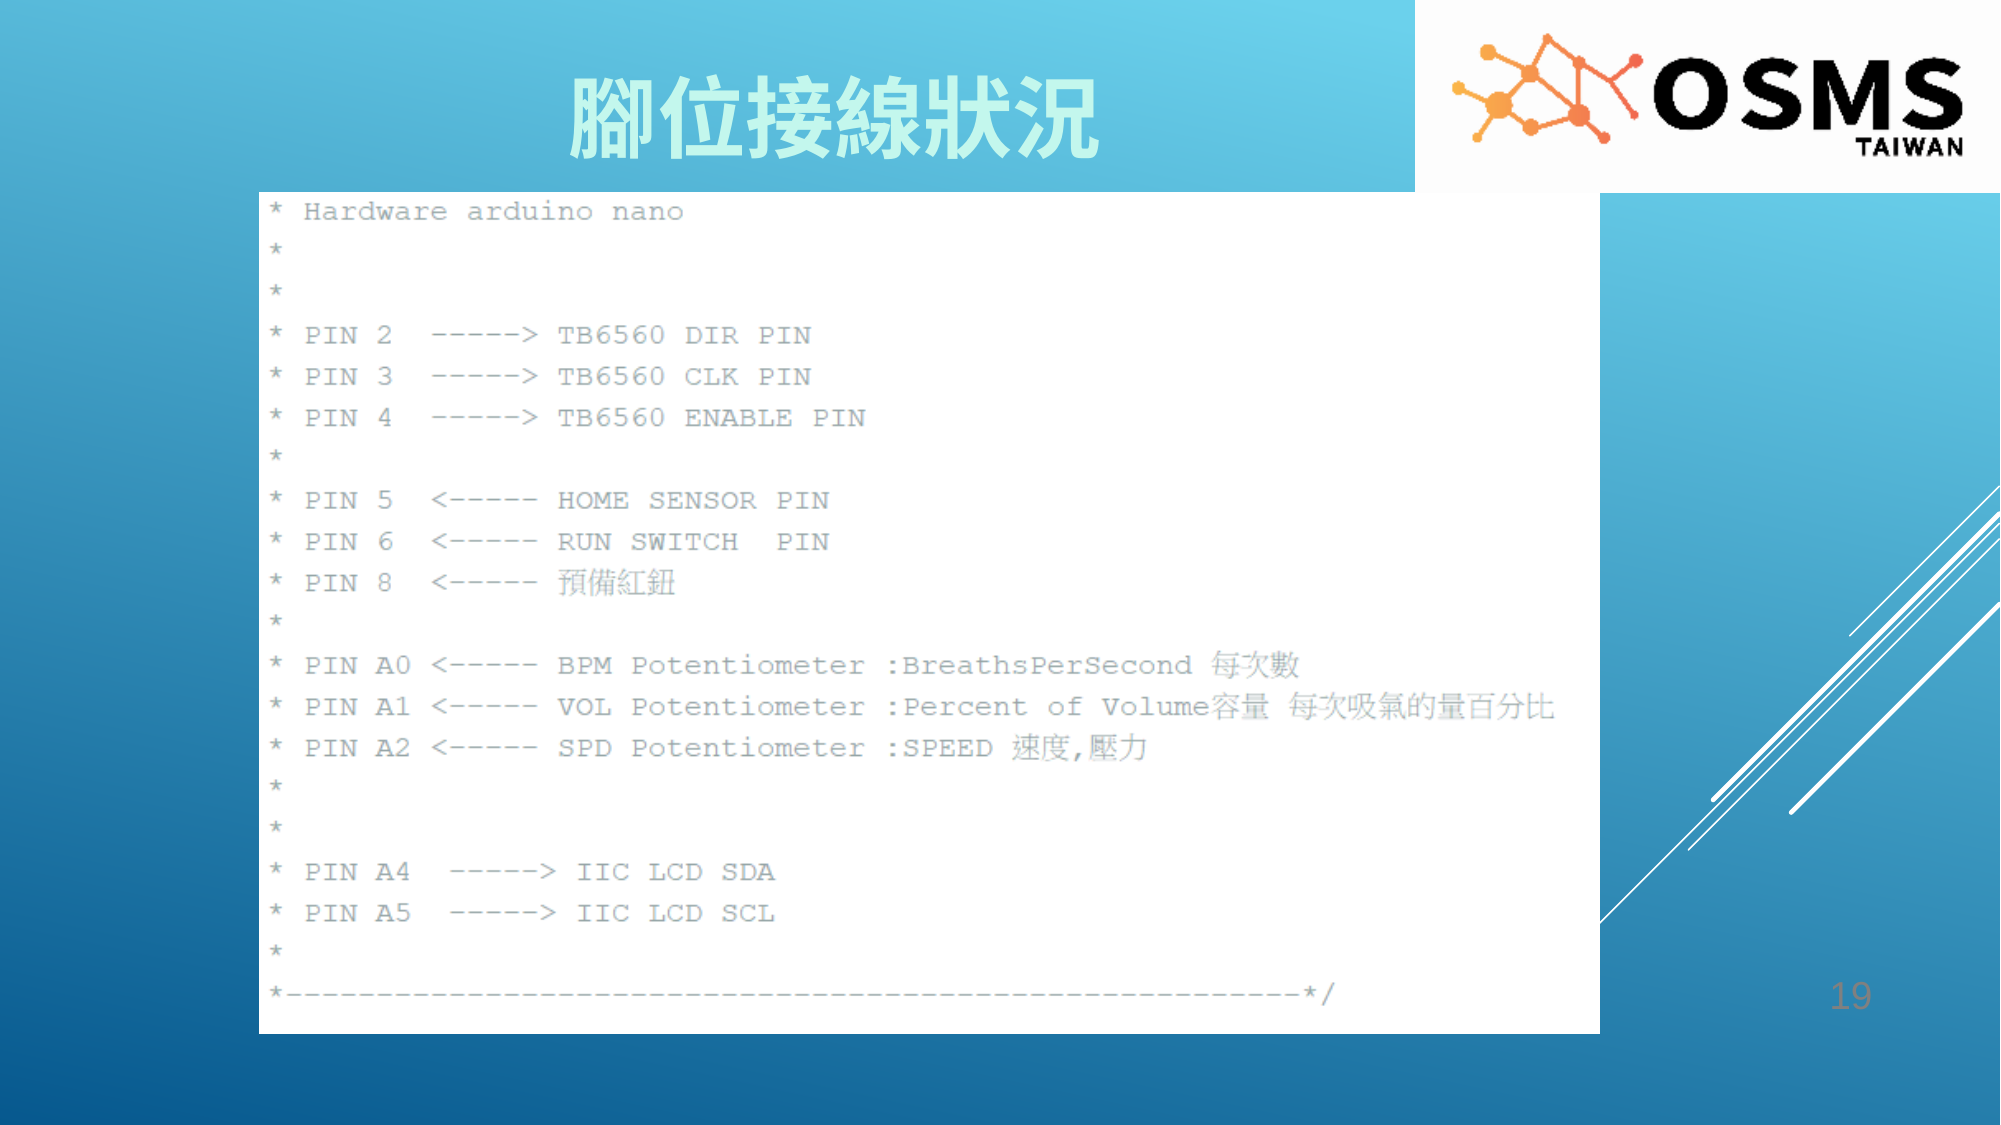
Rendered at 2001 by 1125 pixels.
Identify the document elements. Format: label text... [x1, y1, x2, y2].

picture [258, 0, 2000, 1034]
title 腳位接線狀況 [553, 22, 1415, 191]
slide_number 19 [1700, 915, 1888, 1025]
